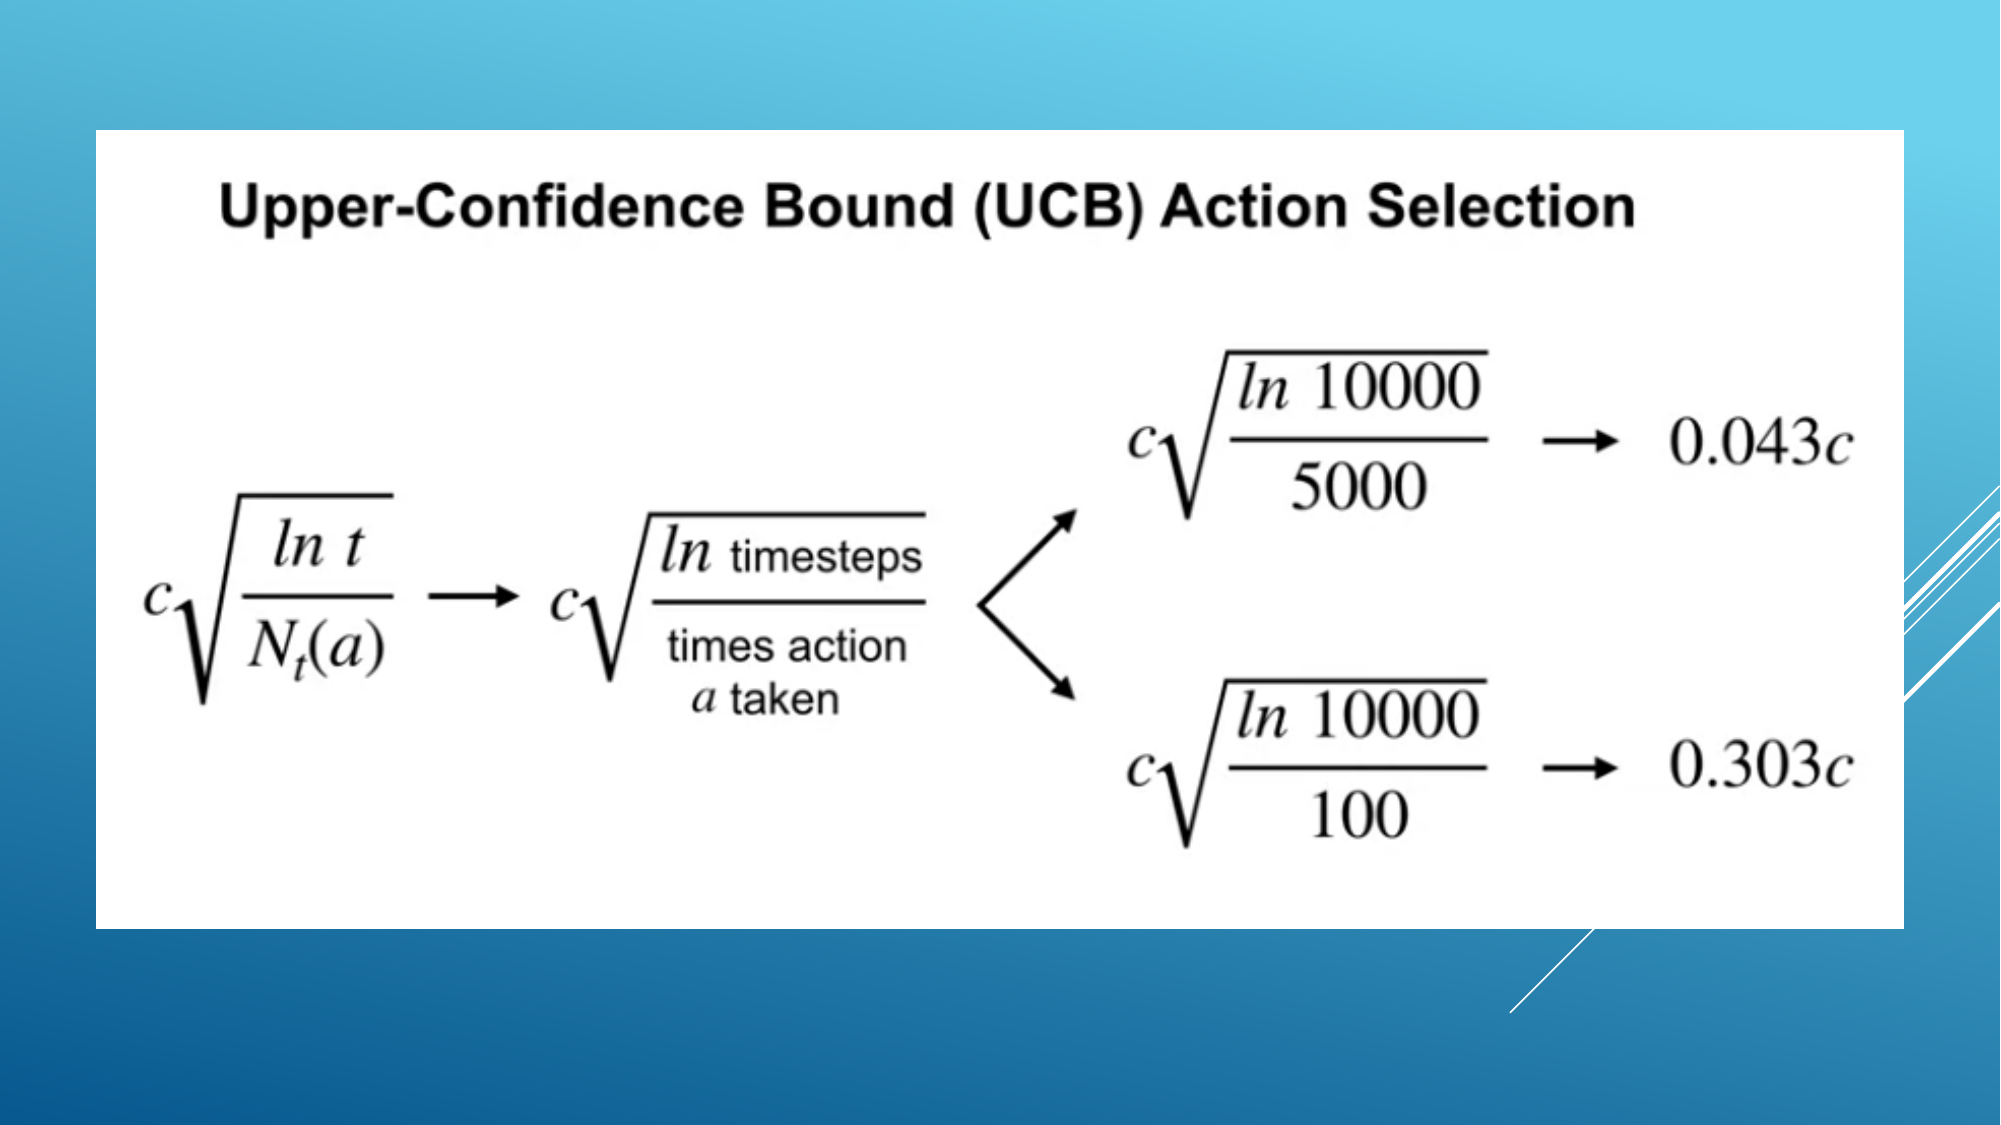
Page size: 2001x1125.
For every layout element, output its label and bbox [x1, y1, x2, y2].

picture [95, 129, 1905, 929]
